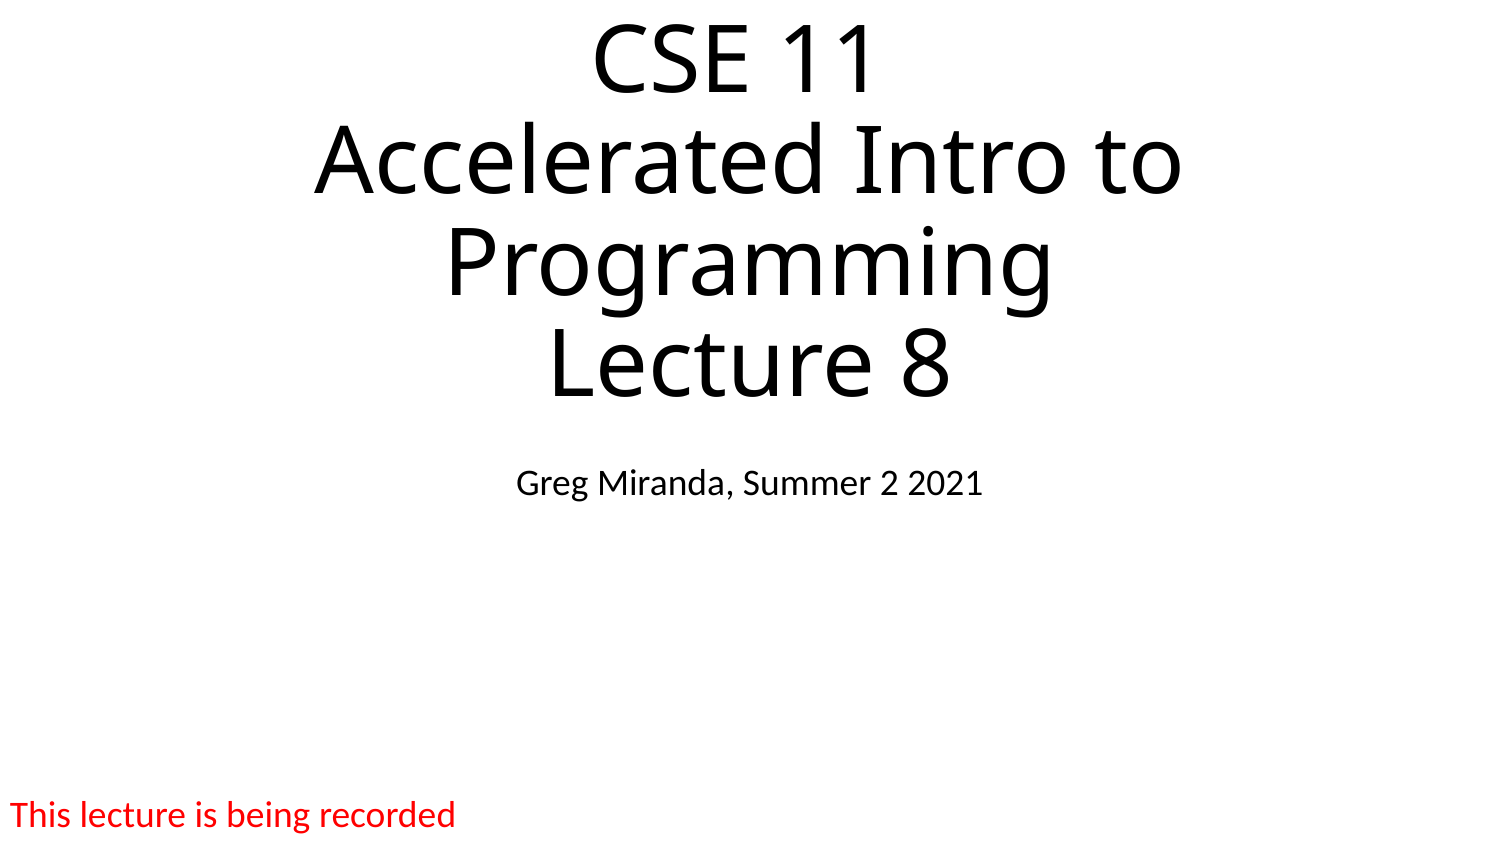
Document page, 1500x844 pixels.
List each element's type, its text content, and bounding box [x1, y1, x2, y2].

subtitle Greg Miranda, Summer 2 2021 [187, 443, 1313, 647]
text_box This lecture is being recorded [0, 783, 472, 843]
title CSE 11 Accelerated Intro to Programming Lecture 8 [0, 138, 1500, 432]
